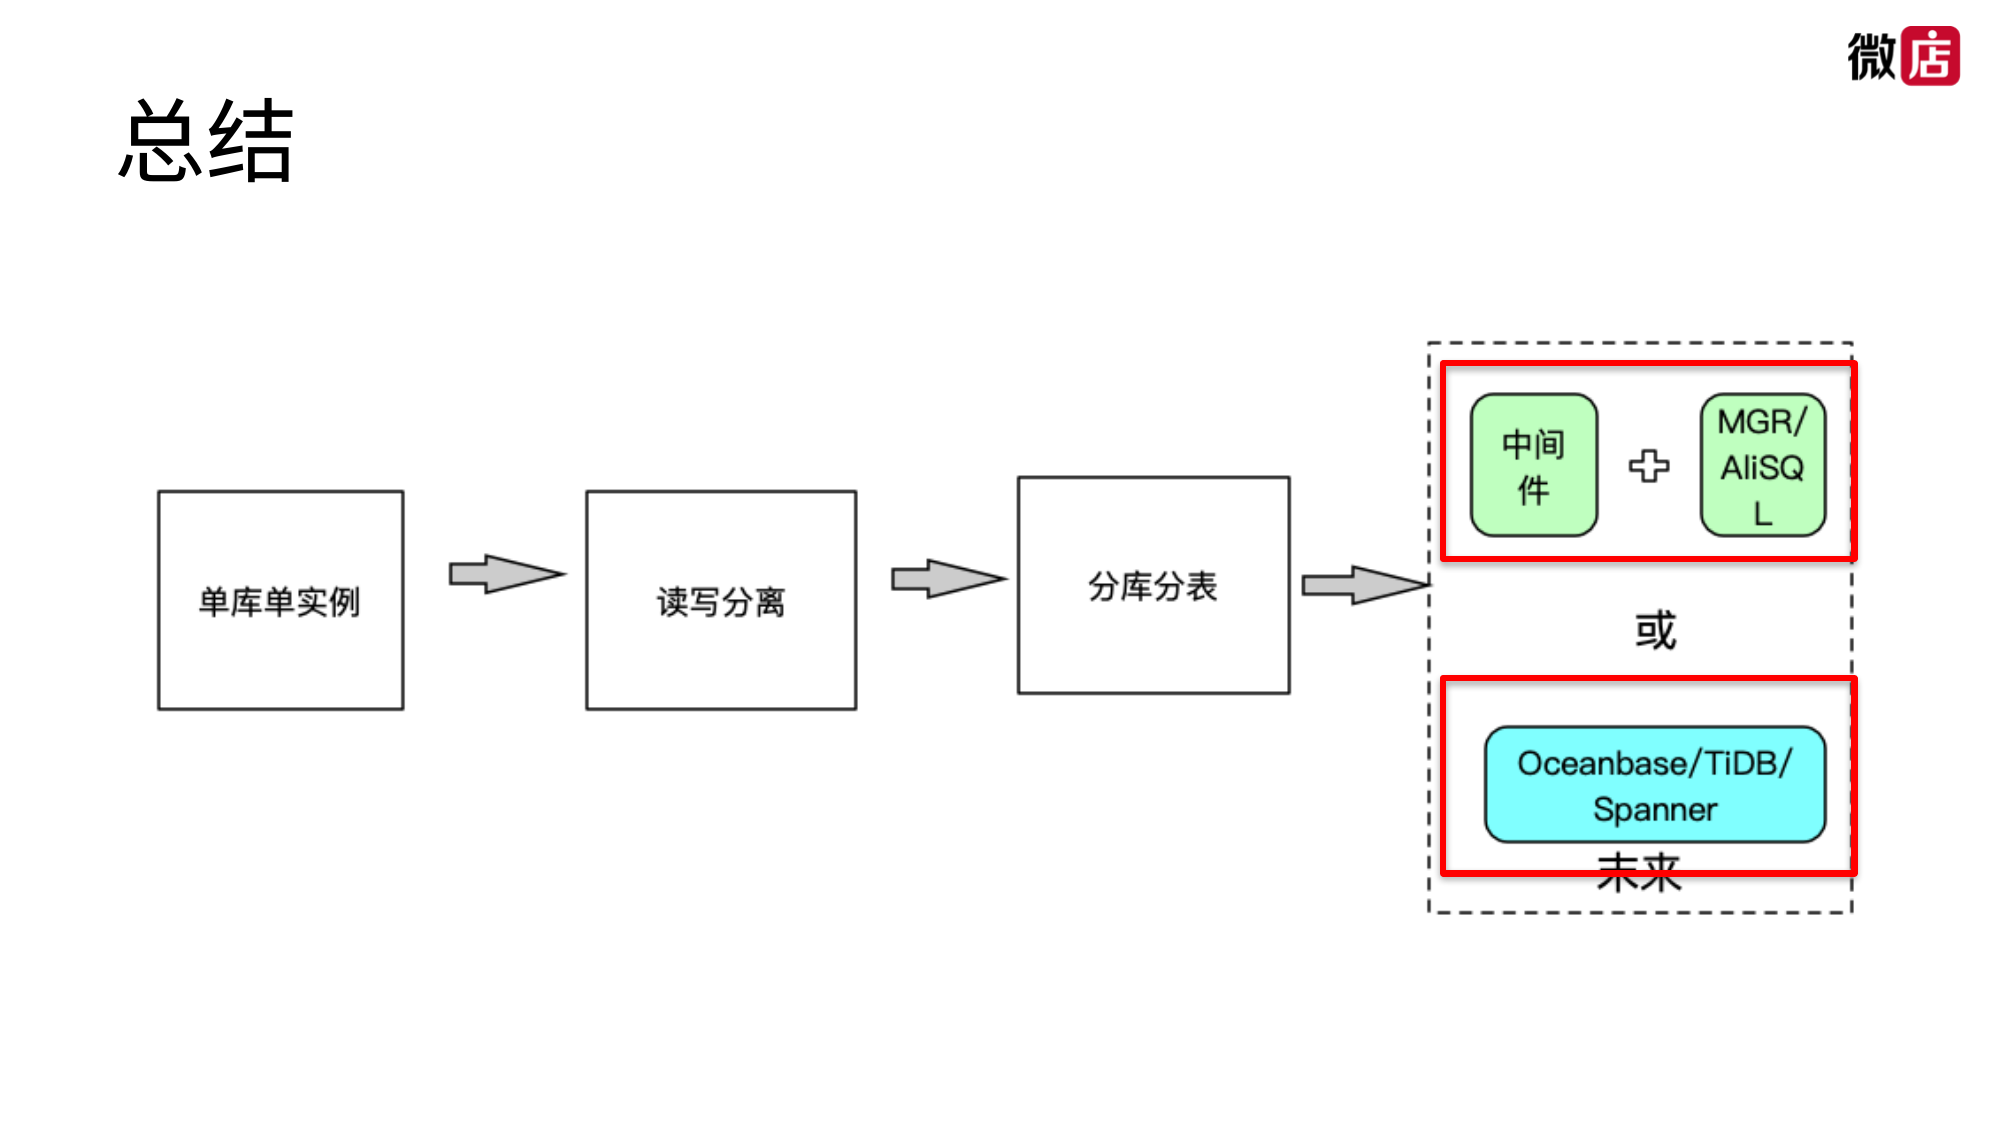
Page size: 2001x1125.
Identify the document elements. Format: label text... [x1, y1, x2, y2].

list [99, 262, 1901, 1006]
picture [1839, 26, 1976, 90]
title 总结 [99, 45, 1900, 233]
